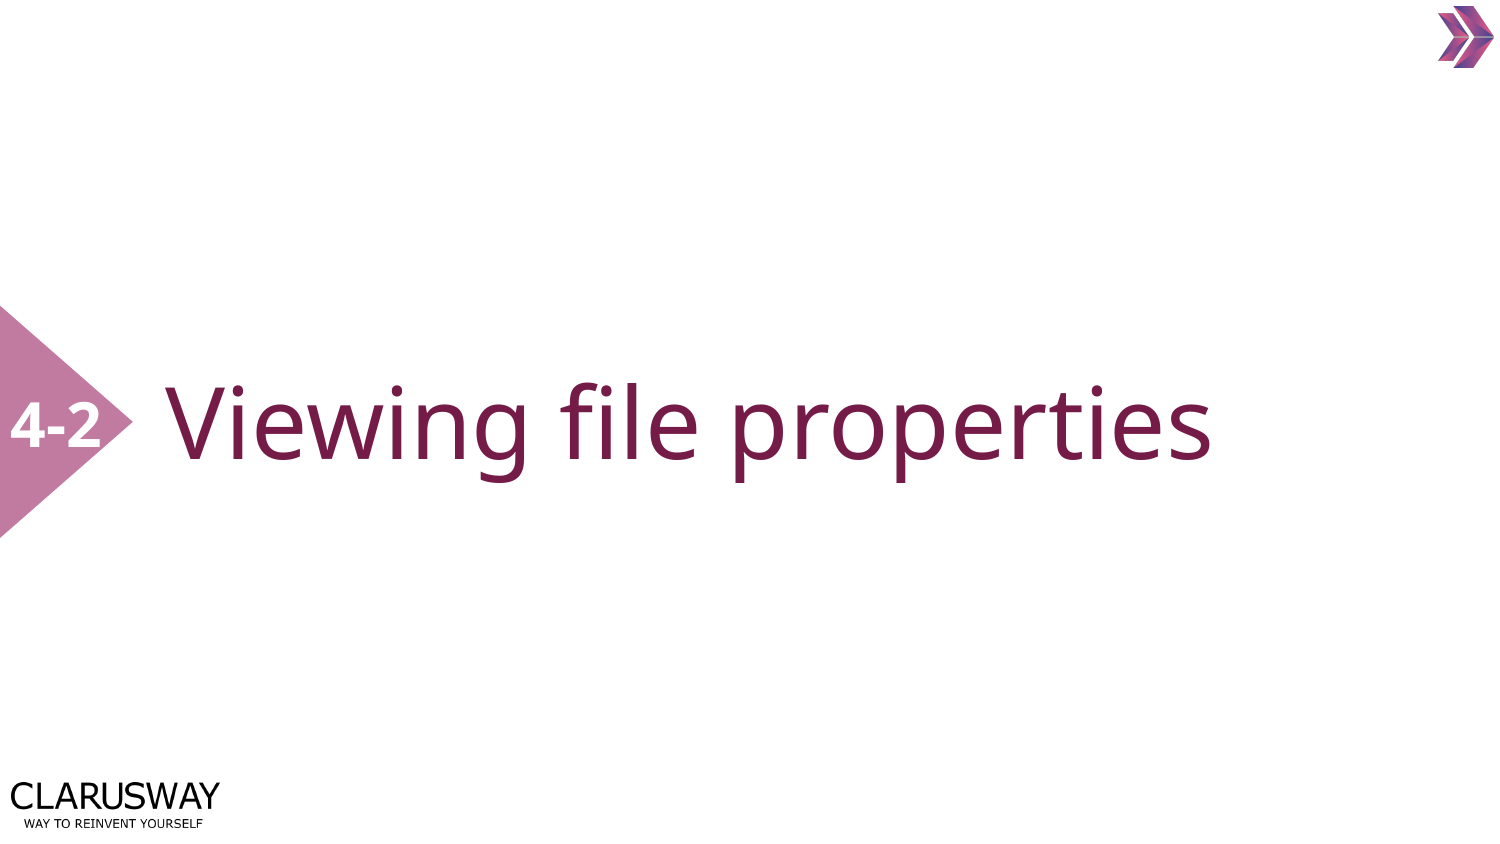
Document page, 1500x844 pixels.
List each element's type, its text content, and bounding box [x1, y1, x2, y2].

picture [1438, 6, 1494, 68]
title Viewing file properties [165, 350, 1353, 480]
text_box 4-2 [0, 306, 125, 540]
picture [11, 782, 220, 828]
